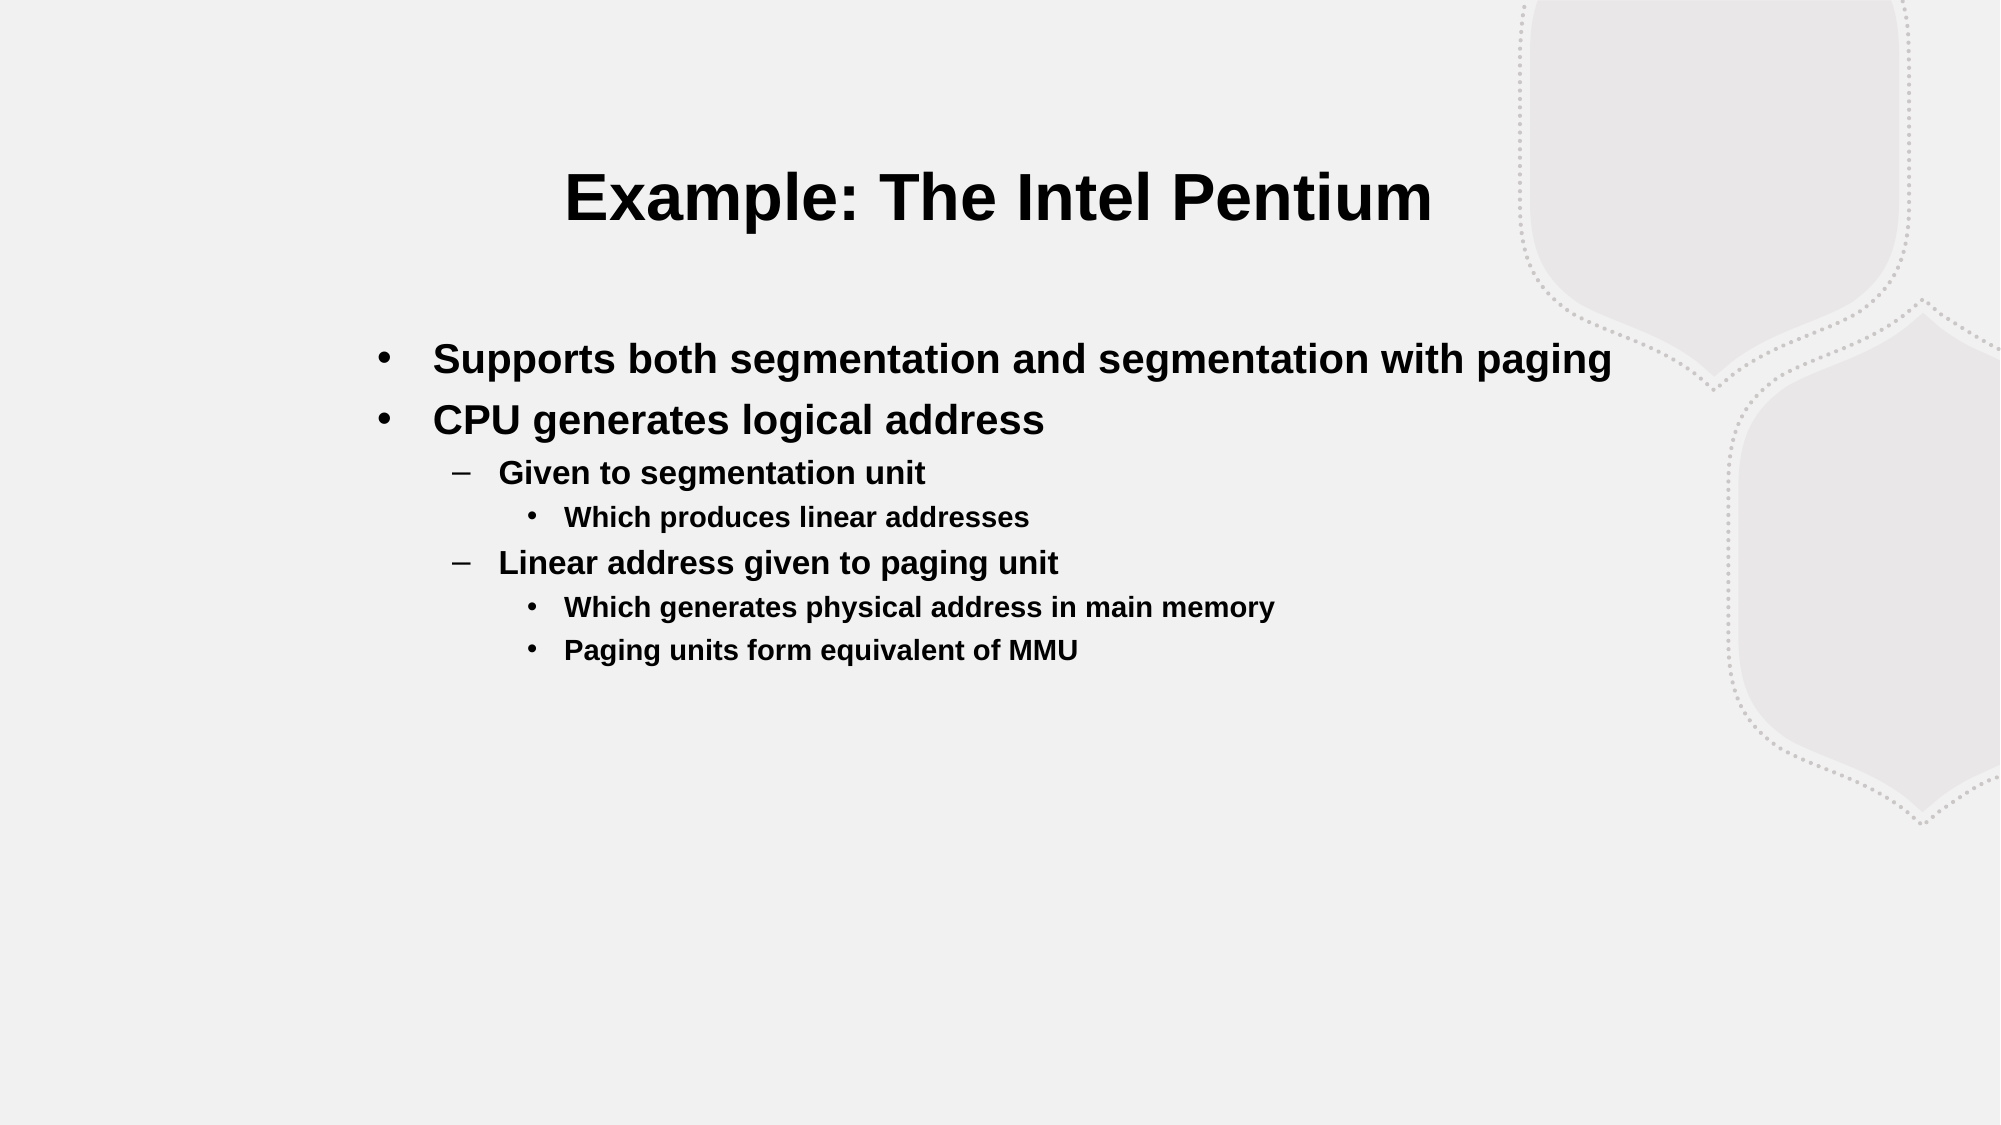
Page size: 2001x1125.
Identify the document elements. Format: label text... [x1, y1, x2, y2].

text_box Supports both segmentation and segmentation with paging CPU generates logical address Given to segmentation unit Which produces linear addresses Linear address given to paging unit Which generates physical address in main memory Paging units form equivalent of MMU [362, 324, 1638, 1000]
text_box Example: The Intel Pentium [362, 99, 1638, 288]
